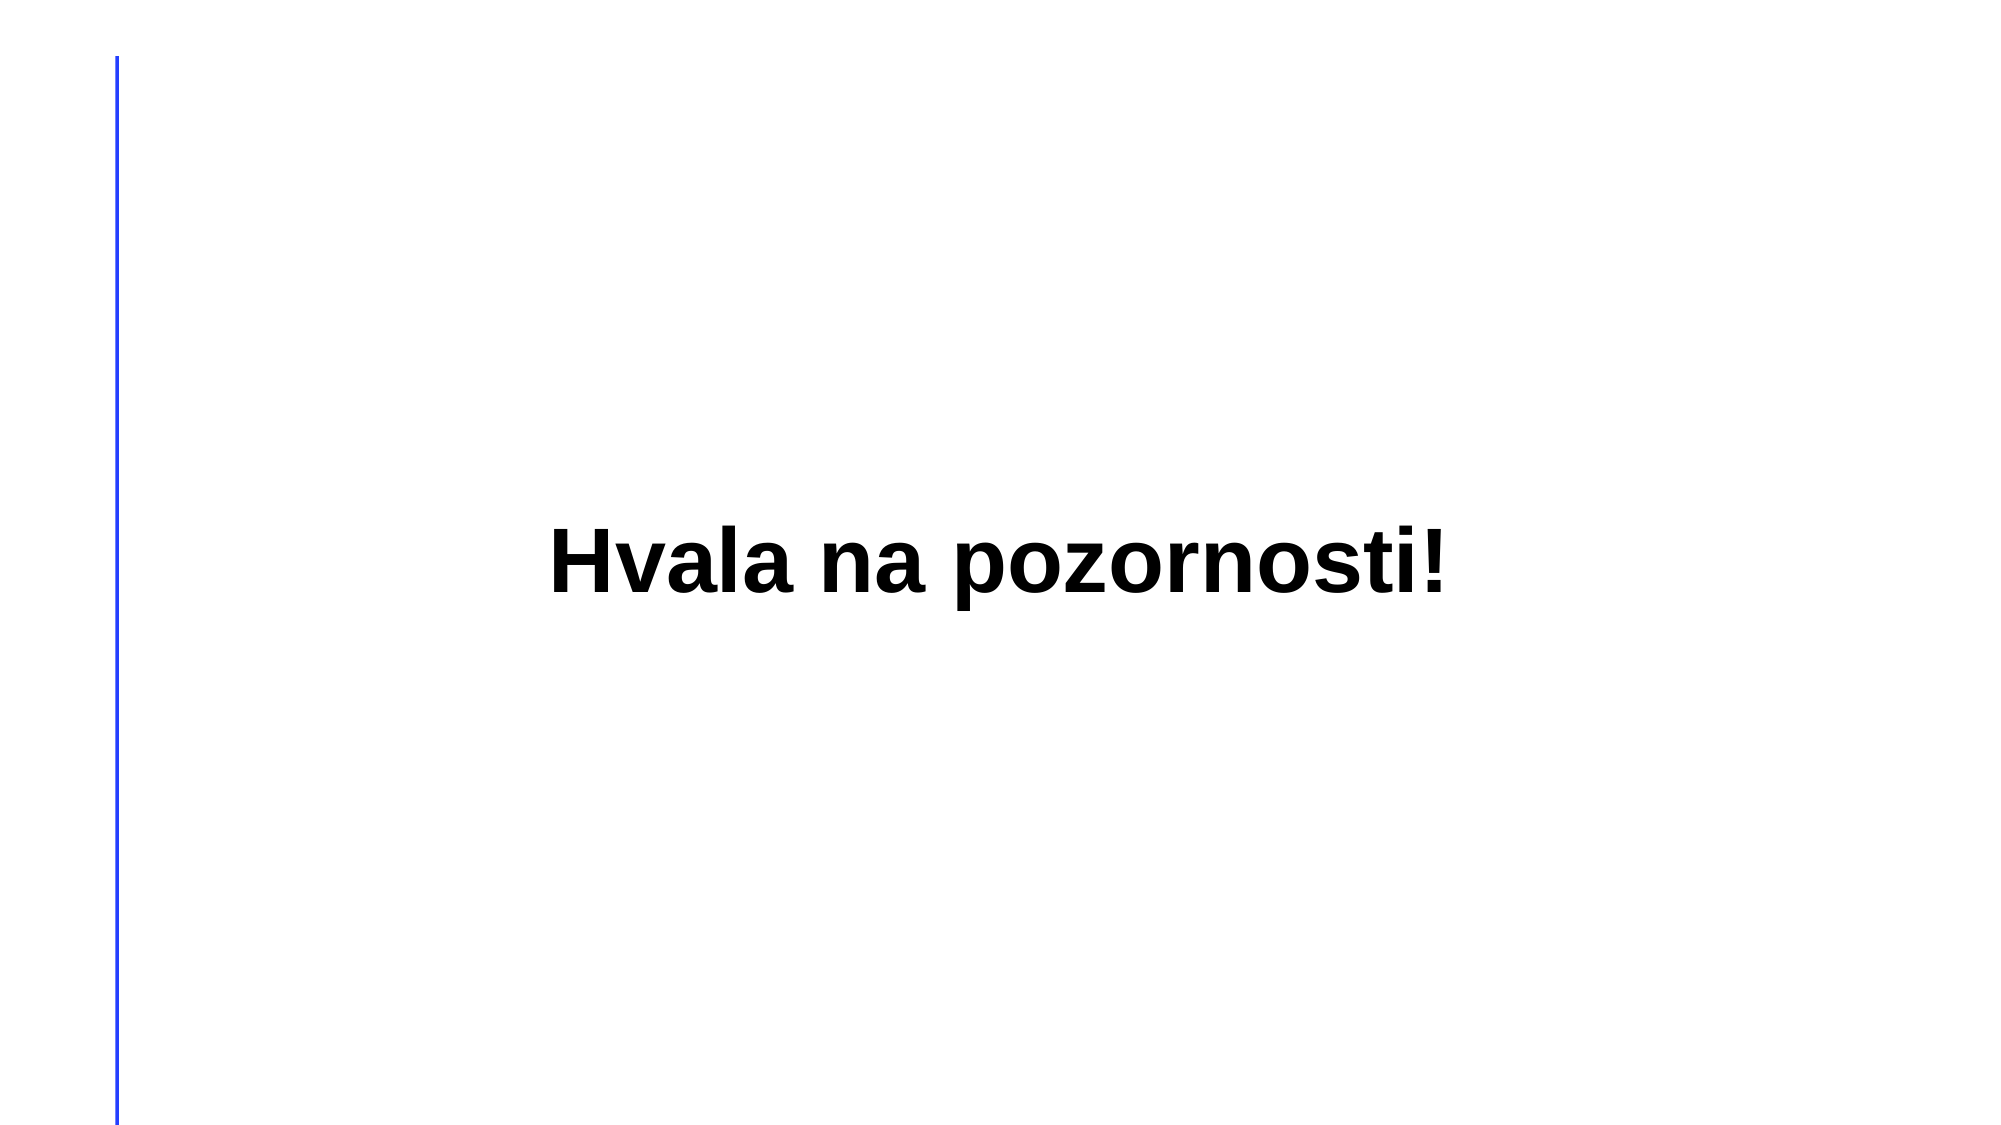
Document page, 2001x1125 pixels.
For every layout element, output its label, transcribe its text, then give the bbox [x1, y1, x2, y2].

title Hvala na pozornosti! [137, 453, 1863, 672]
